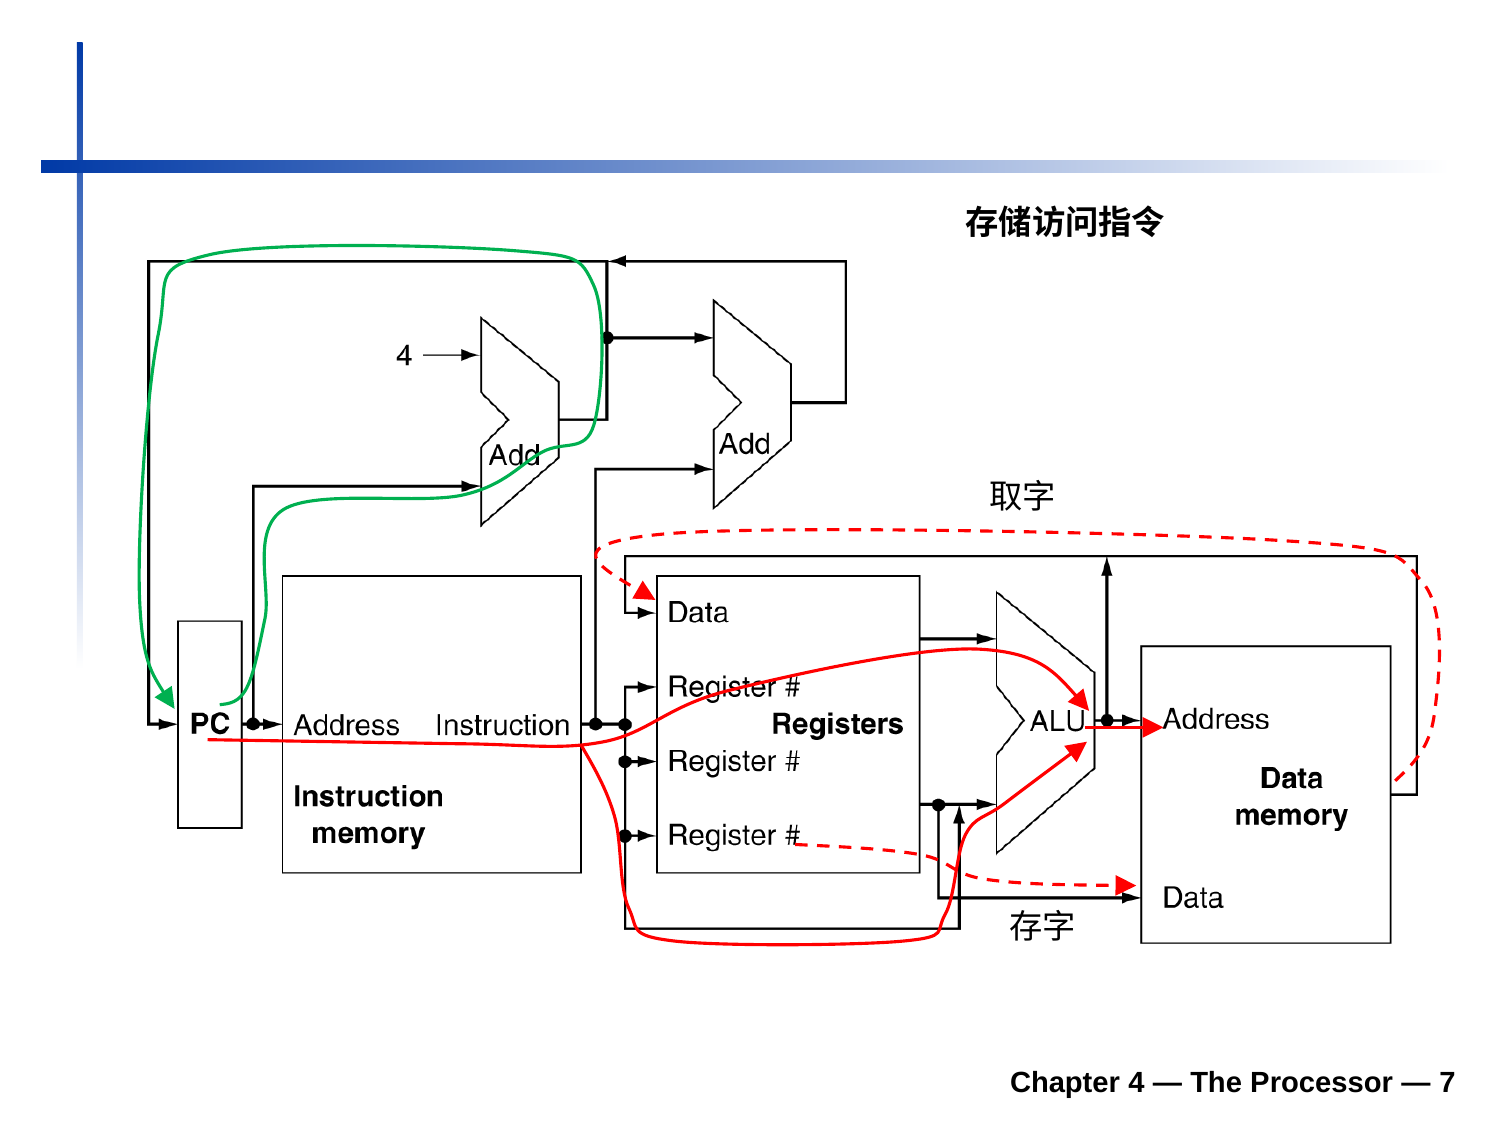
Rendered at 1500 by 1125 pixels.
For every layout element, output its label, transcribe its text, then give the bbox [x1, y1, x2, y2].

picture [147, 255, 1418, 944]
footer Chapter 4 — The Processor — 7 [277, 1046, 1471, 1106]
text_box 存储访问指令 [950, 193, 1376, 249]
text_box [1422, 581, 1440, 751]
text_box [217, 245, 543, 253]
